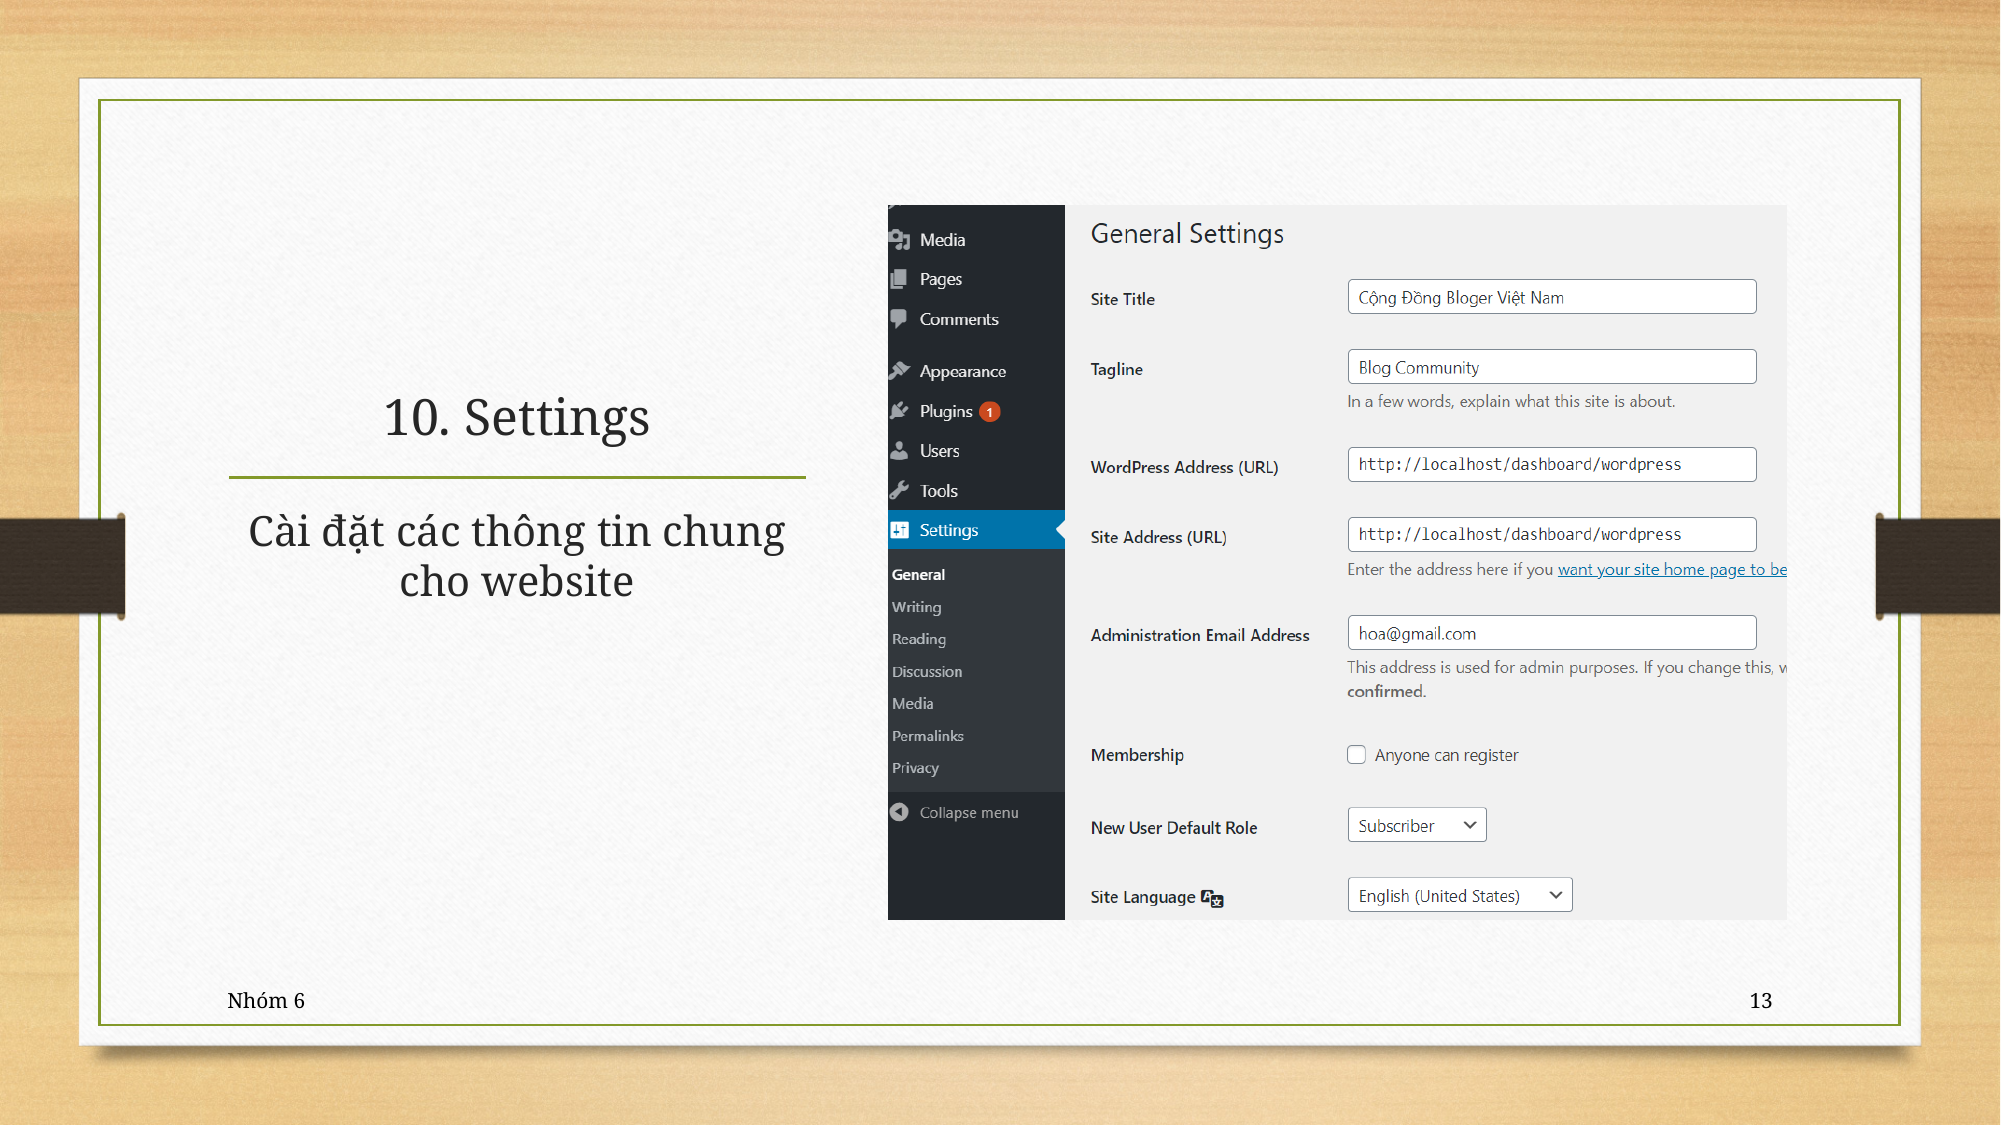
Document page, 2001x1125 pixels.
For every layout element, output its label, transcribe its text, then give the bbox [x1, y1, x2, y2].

footer Nhóm 6 [212, 979, 1411, 1025]
title 10. Settings [212, 227, 823, 453]
picture [0, 0, 2001, 1125]
slide_number 13 [1698, 979, 1788, 1025]
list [888, 205, 1787, 920]
list Cài đặt các thông tin chung cho website [212, 497, 823, 898]
